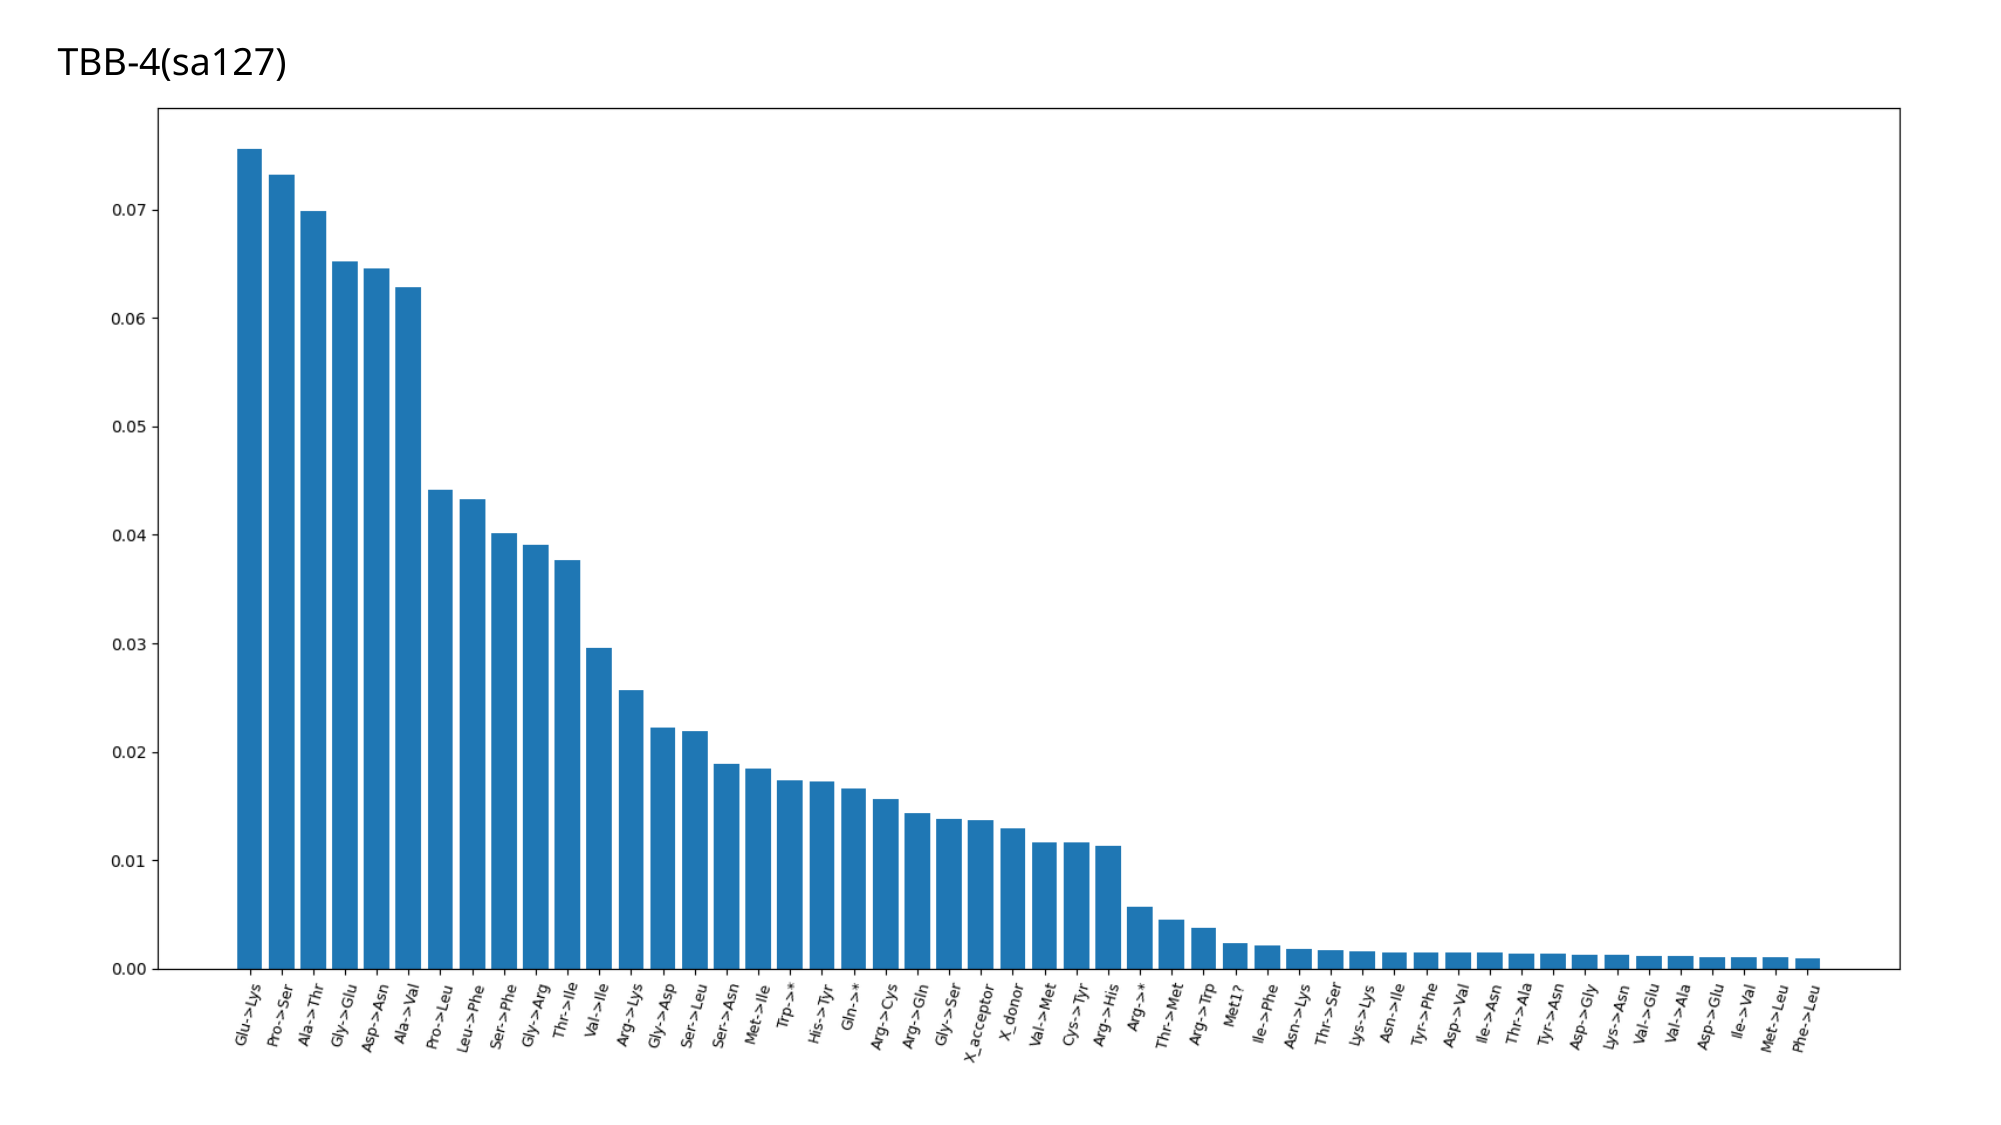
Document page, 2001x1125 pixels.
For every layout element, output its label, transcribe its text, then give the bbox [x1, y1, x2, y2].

text_box TBB-4(sa127) [42, 30, 302, 91]
picture [43, 60, 1957, 1065]
